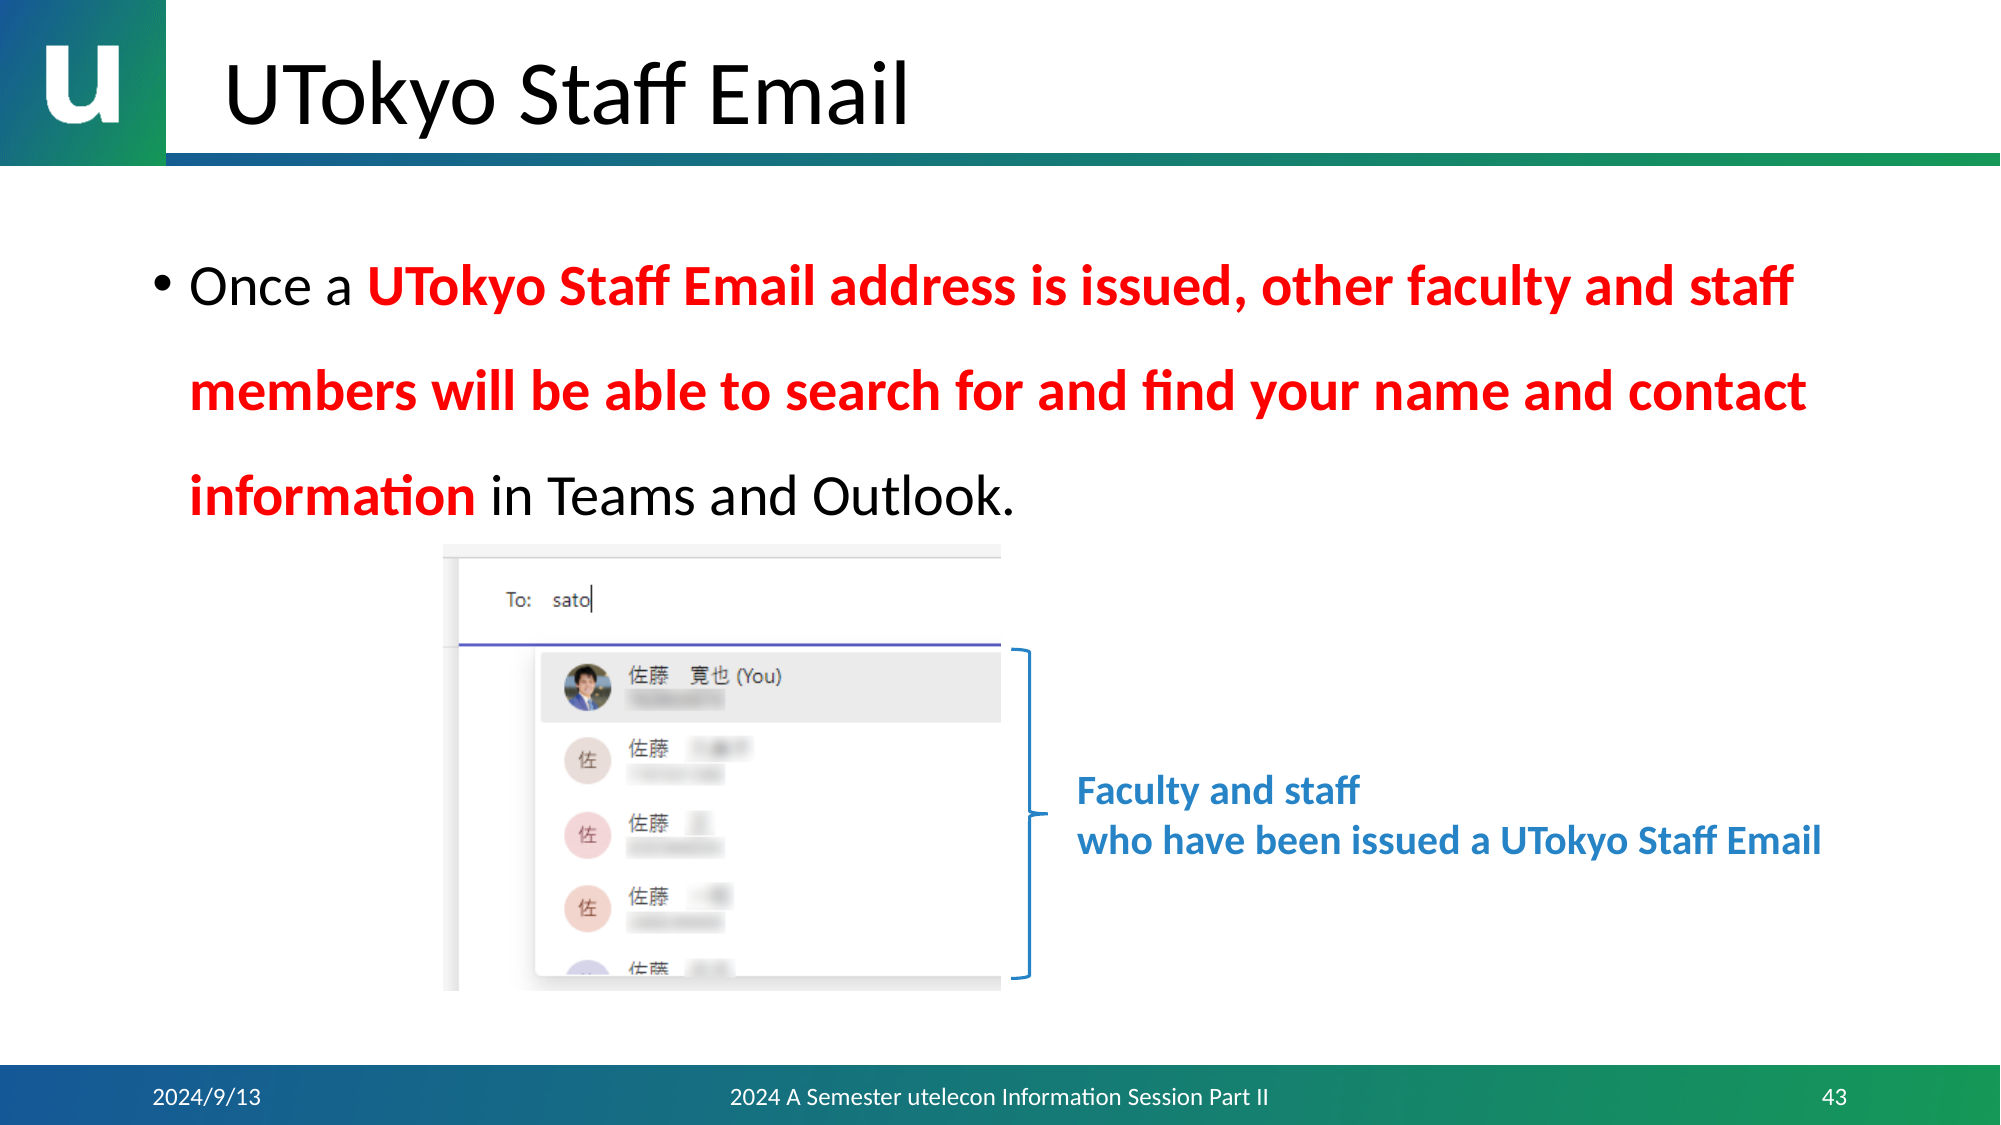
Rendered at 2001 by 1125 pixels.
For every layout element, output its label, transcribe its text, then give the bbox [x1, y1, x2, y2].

footer 2024 A Semester utelecon Information Session Part II [662, 1074, 1338, 1117]
title UTokyo Staff Email [208, 35, 1863, 154]
slide_number 43 [1412, 1074, 1863, 1117]
list Once a UTokyo Staff Email address is issued, other faculty and staff members will be able to search for and find your name and contact information in Teams and Outlook. [137, 205, 1863, 1055]
text_box [1011, 647, 1048, 980]
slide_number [137, 1074, 588, 1117]
picture [443, 544, 1002, 991]
picture [0, 1065, 2000, 1125]
picture [0, 0, 2000, 166]
text_box Faculty and staff who have been issued a UTokyo Staff Email [1062, 755, 1838, 871]
